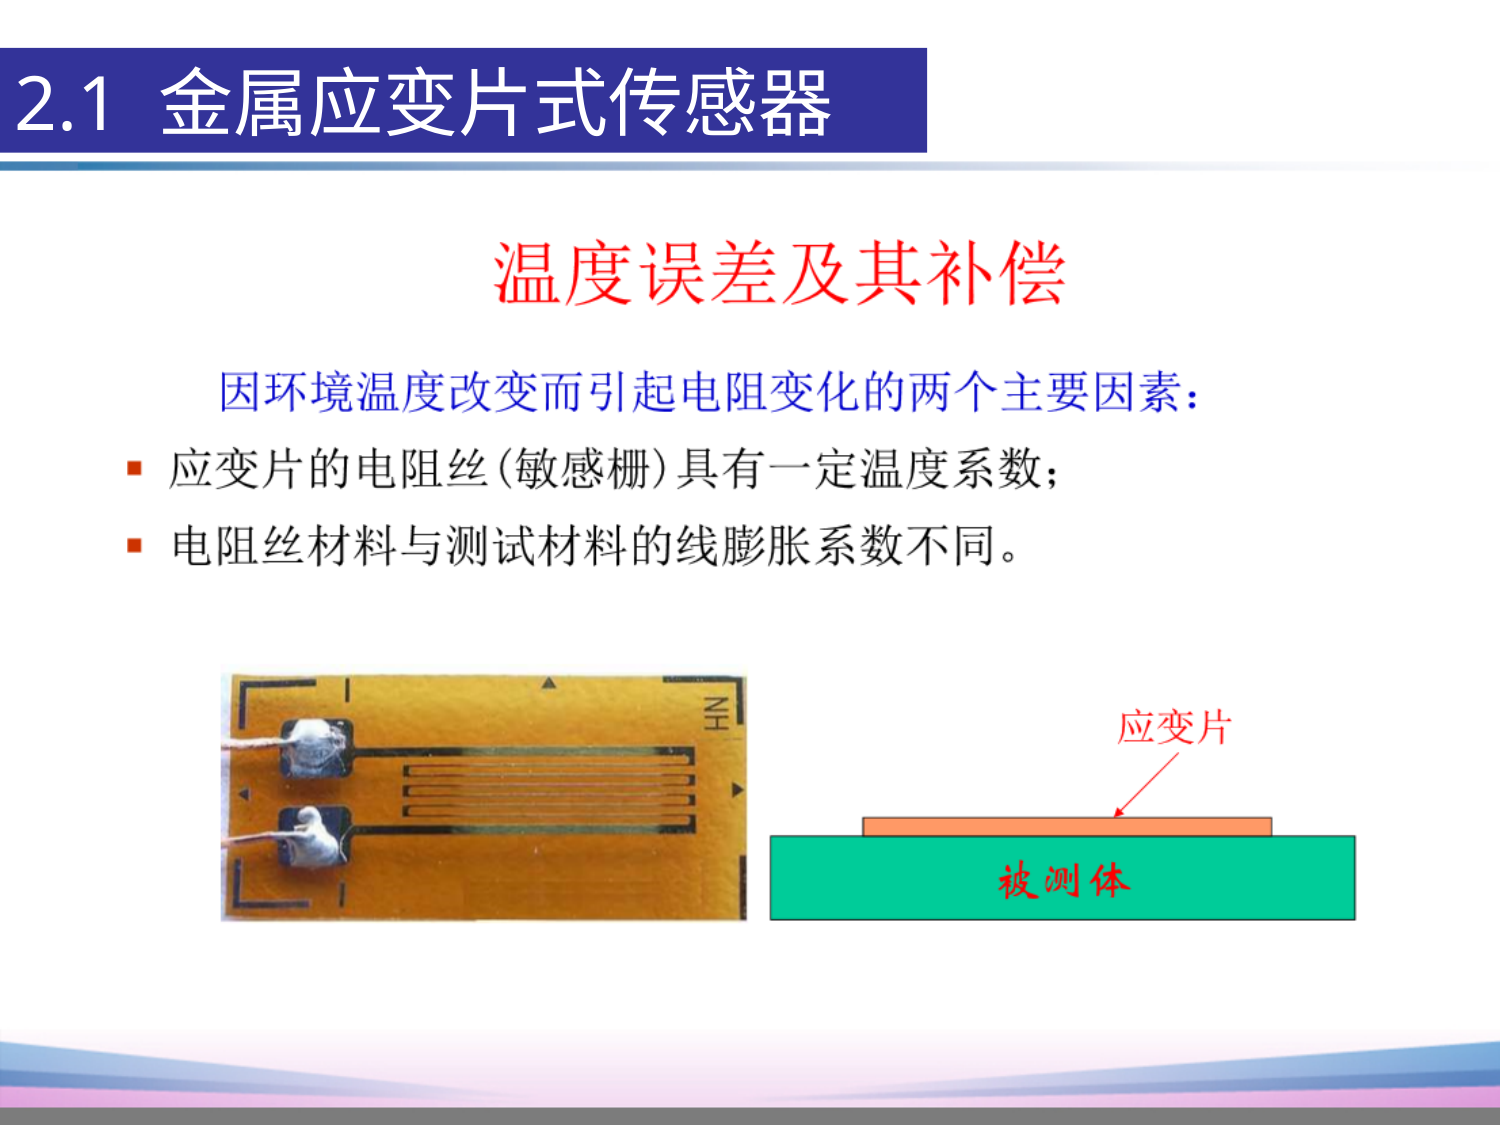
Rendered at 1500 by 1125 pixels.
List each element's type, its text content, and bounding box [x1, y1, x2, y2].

picture [0, 0, 1500, 1125]
text_box 2.1 金属应变片式传感器 [0, 47, 928, 153]
